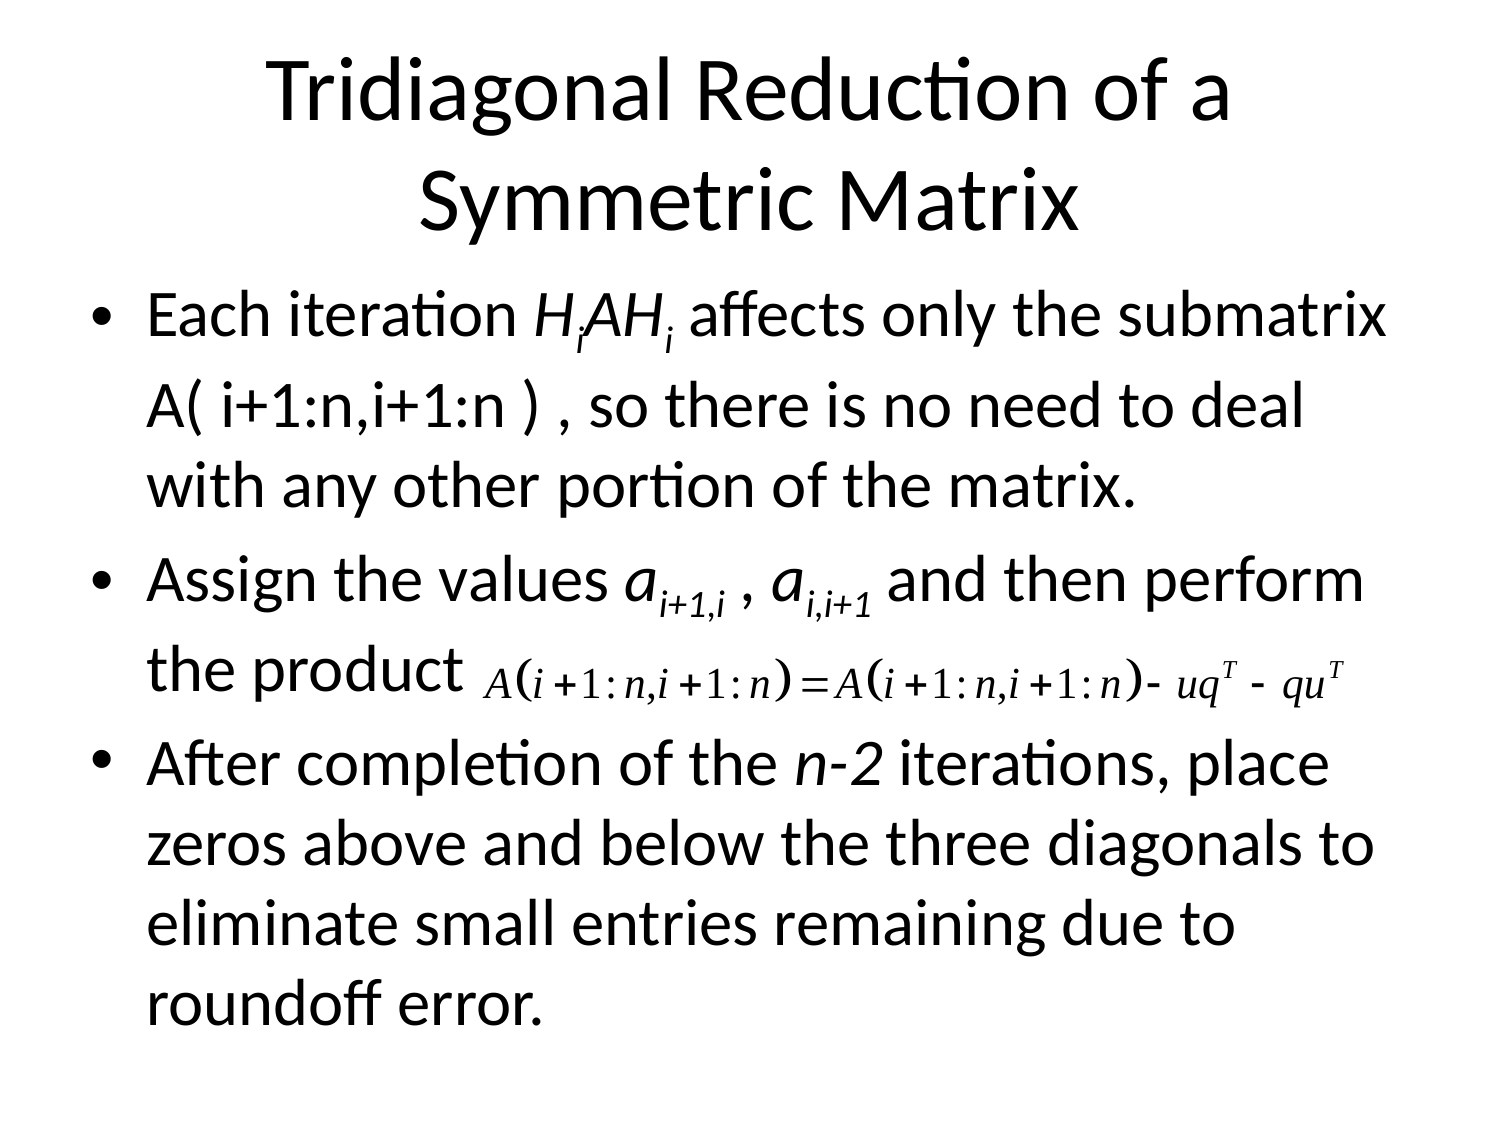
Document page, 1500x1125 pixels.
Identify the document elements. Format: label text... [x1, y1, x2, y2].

title Tridiagonal Reduction of a Symmetric Matrix [75, 45, 1425, 233]
list Each iteration HiAHi affects only the submatrix A( i+1:n,i+1:n ) , so there is no need to deal with any other portion of the matrix. Assign the values ai+1,i , ai,i+1 and then perform the product After completion of the n-2 iterations, place zeros above and below the three diagonals to eliminate small entries remaining due to roundoff error. [75, 262, 1425, 1005]
picture [474, 649, 1354, 726]
